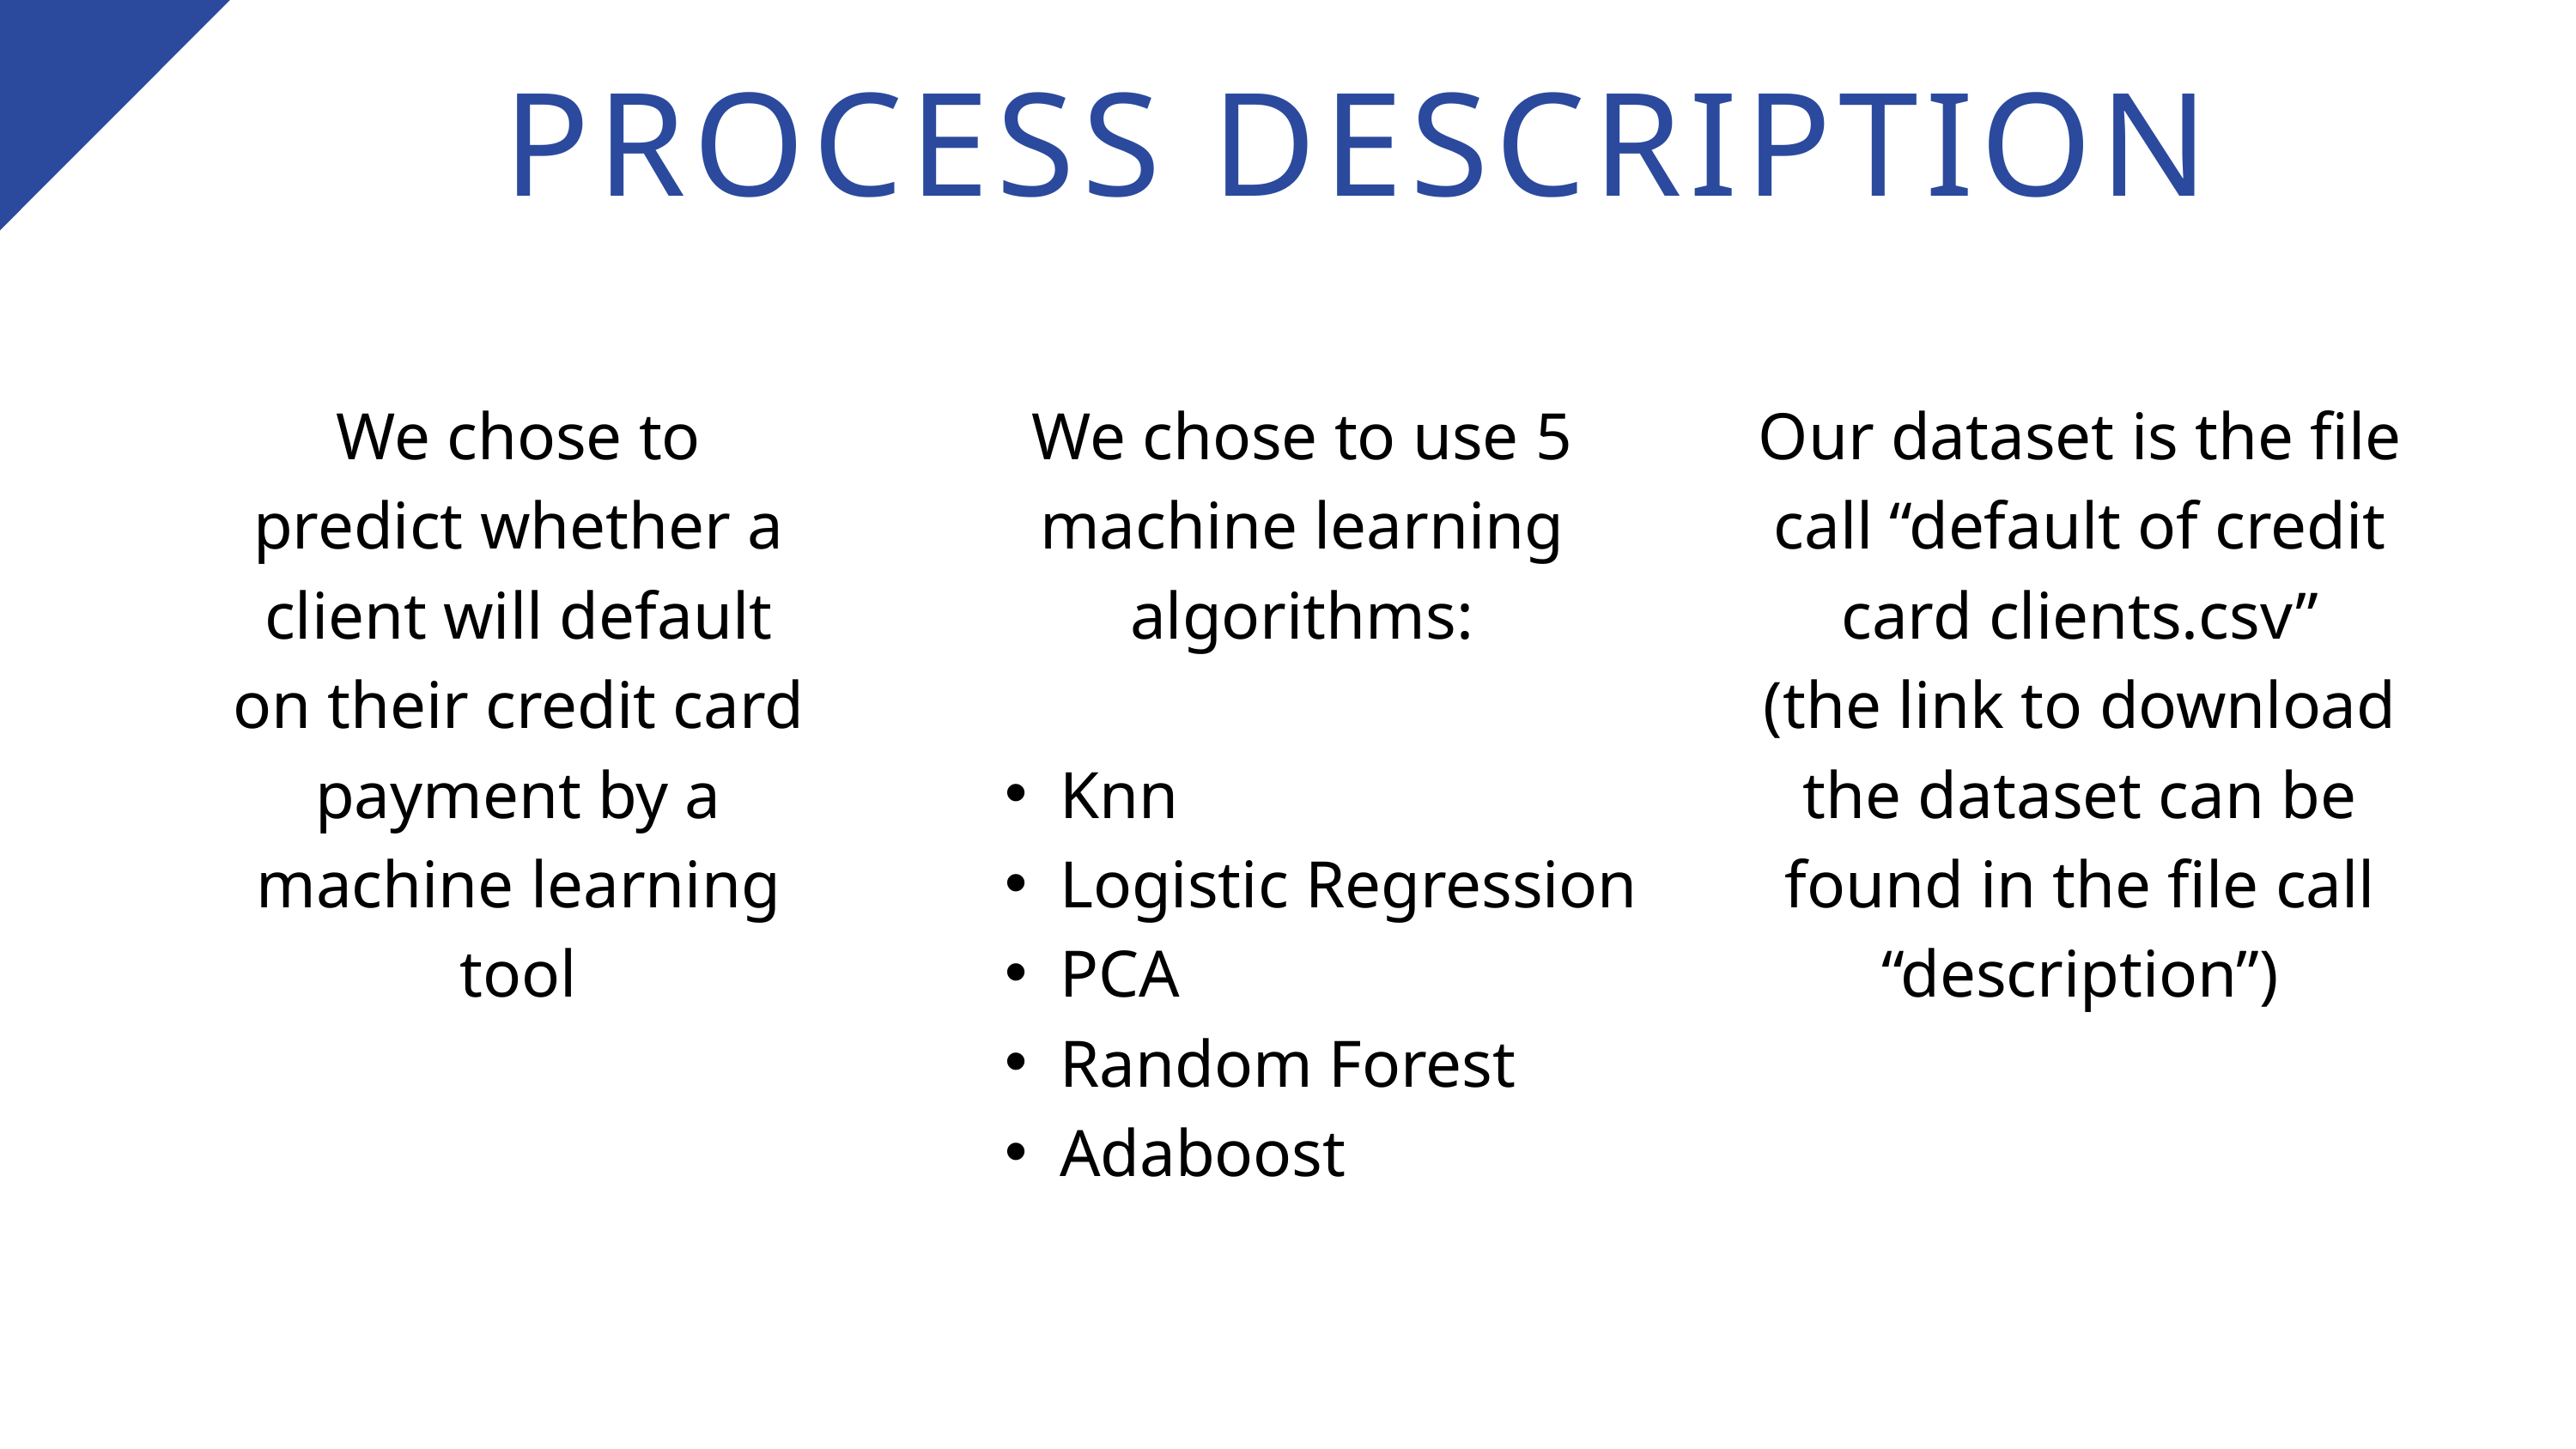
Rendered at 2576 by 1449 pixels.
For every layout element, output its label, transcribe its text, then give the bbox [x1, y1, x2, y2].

text_box PROCESS DESCRIPTION [283, 74, 2432, 375]
text_box We chose to predict whether a client will default on their credit card payment by a machine learning tool [229, 383, 807, 1190]
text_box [0, 0, 231, 231]
text_box We chose to use 5 machine learning algorithms: Knn Logistic Regression PCA Random Forest Adaboost [951, 383, 1654, 1190]
text_box Our dataset is the file call “default of credit card clients.csv” (the link to download the dataset can be found in the file call “description”) [1728, 383, 2432, 1190]
